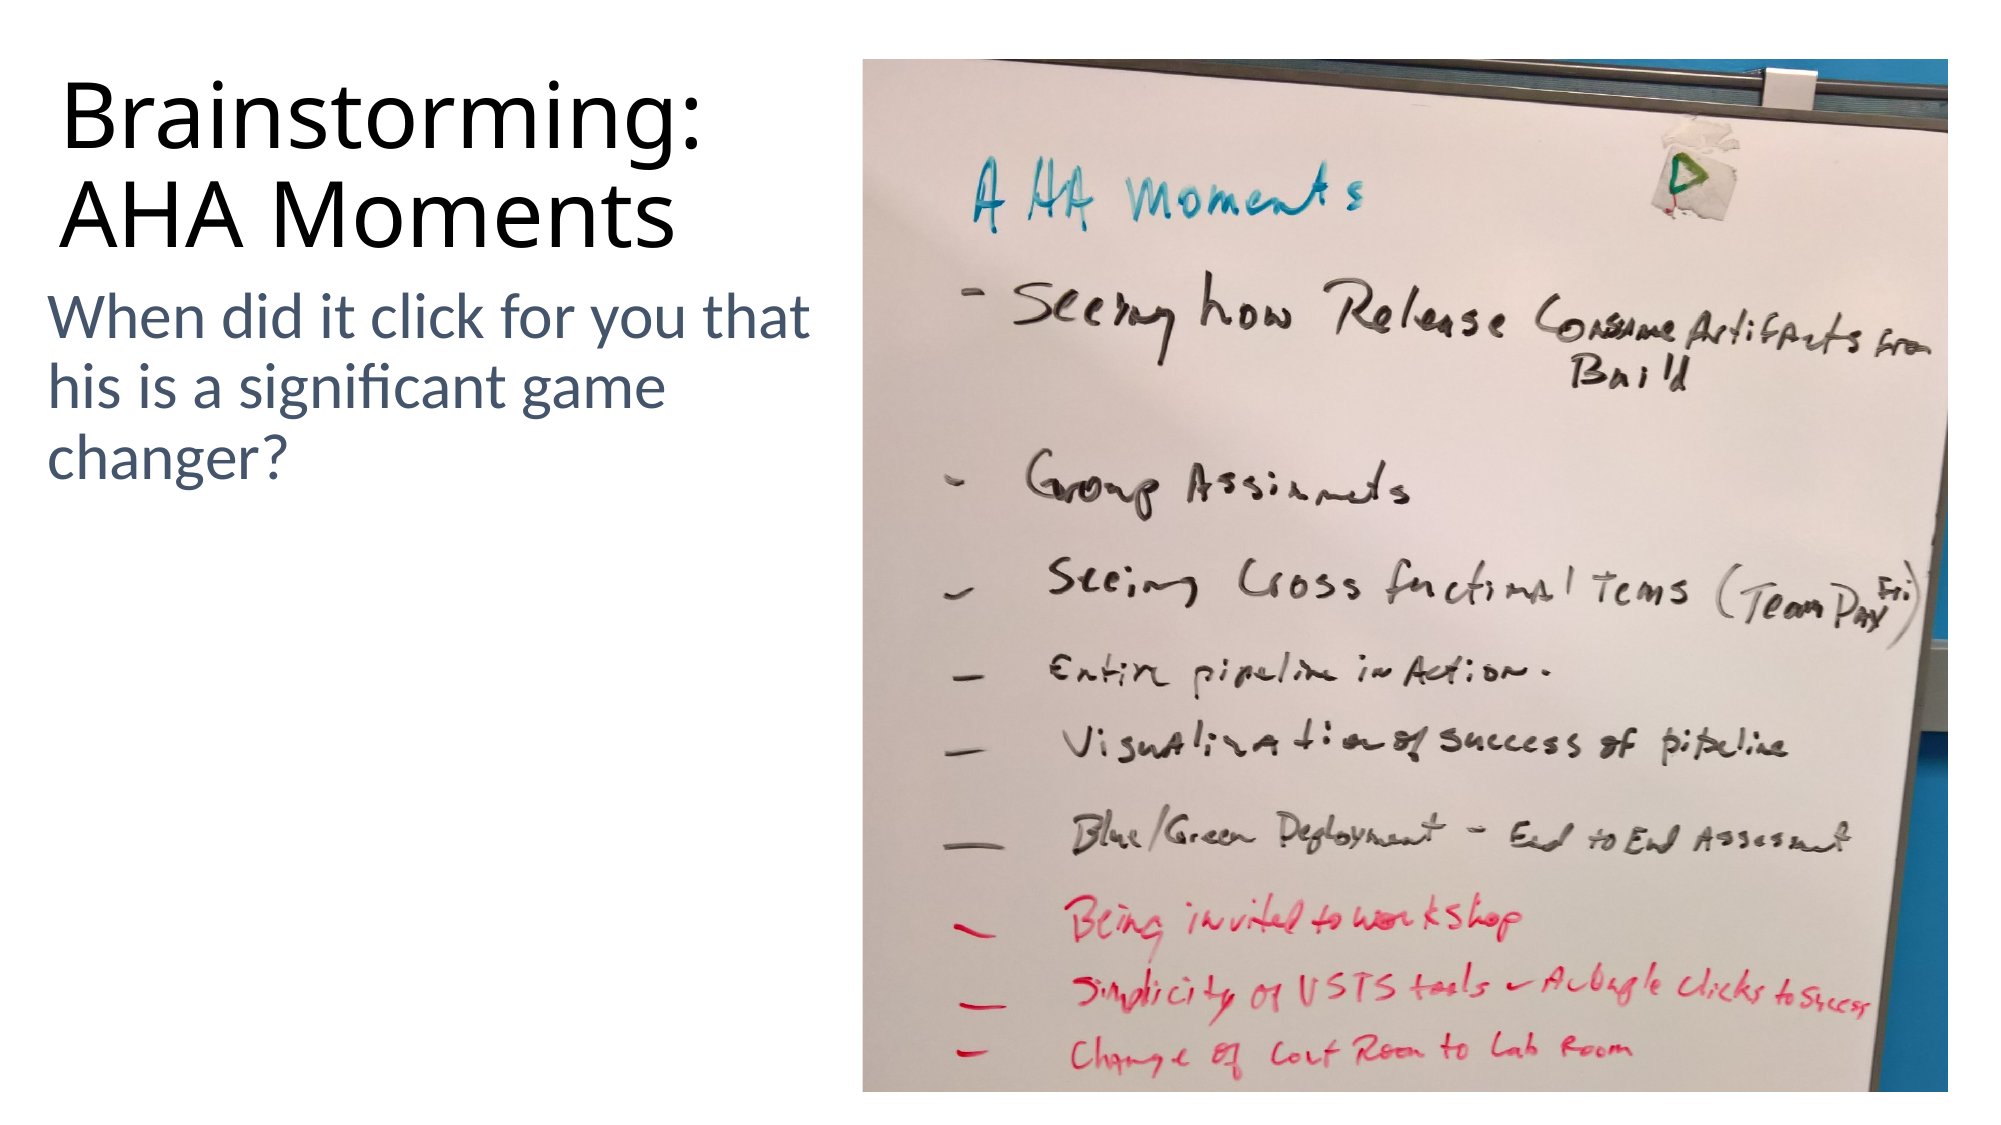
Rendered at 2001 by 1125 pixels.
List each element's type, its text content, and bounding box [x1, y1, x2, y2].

title Brainstorming: AHA Moments [44, 59, 827, 274]
picture [862, 59, 1948, 1092]
list When did it click for you that his is a significant game changer? [32, 274, 862, 504]
